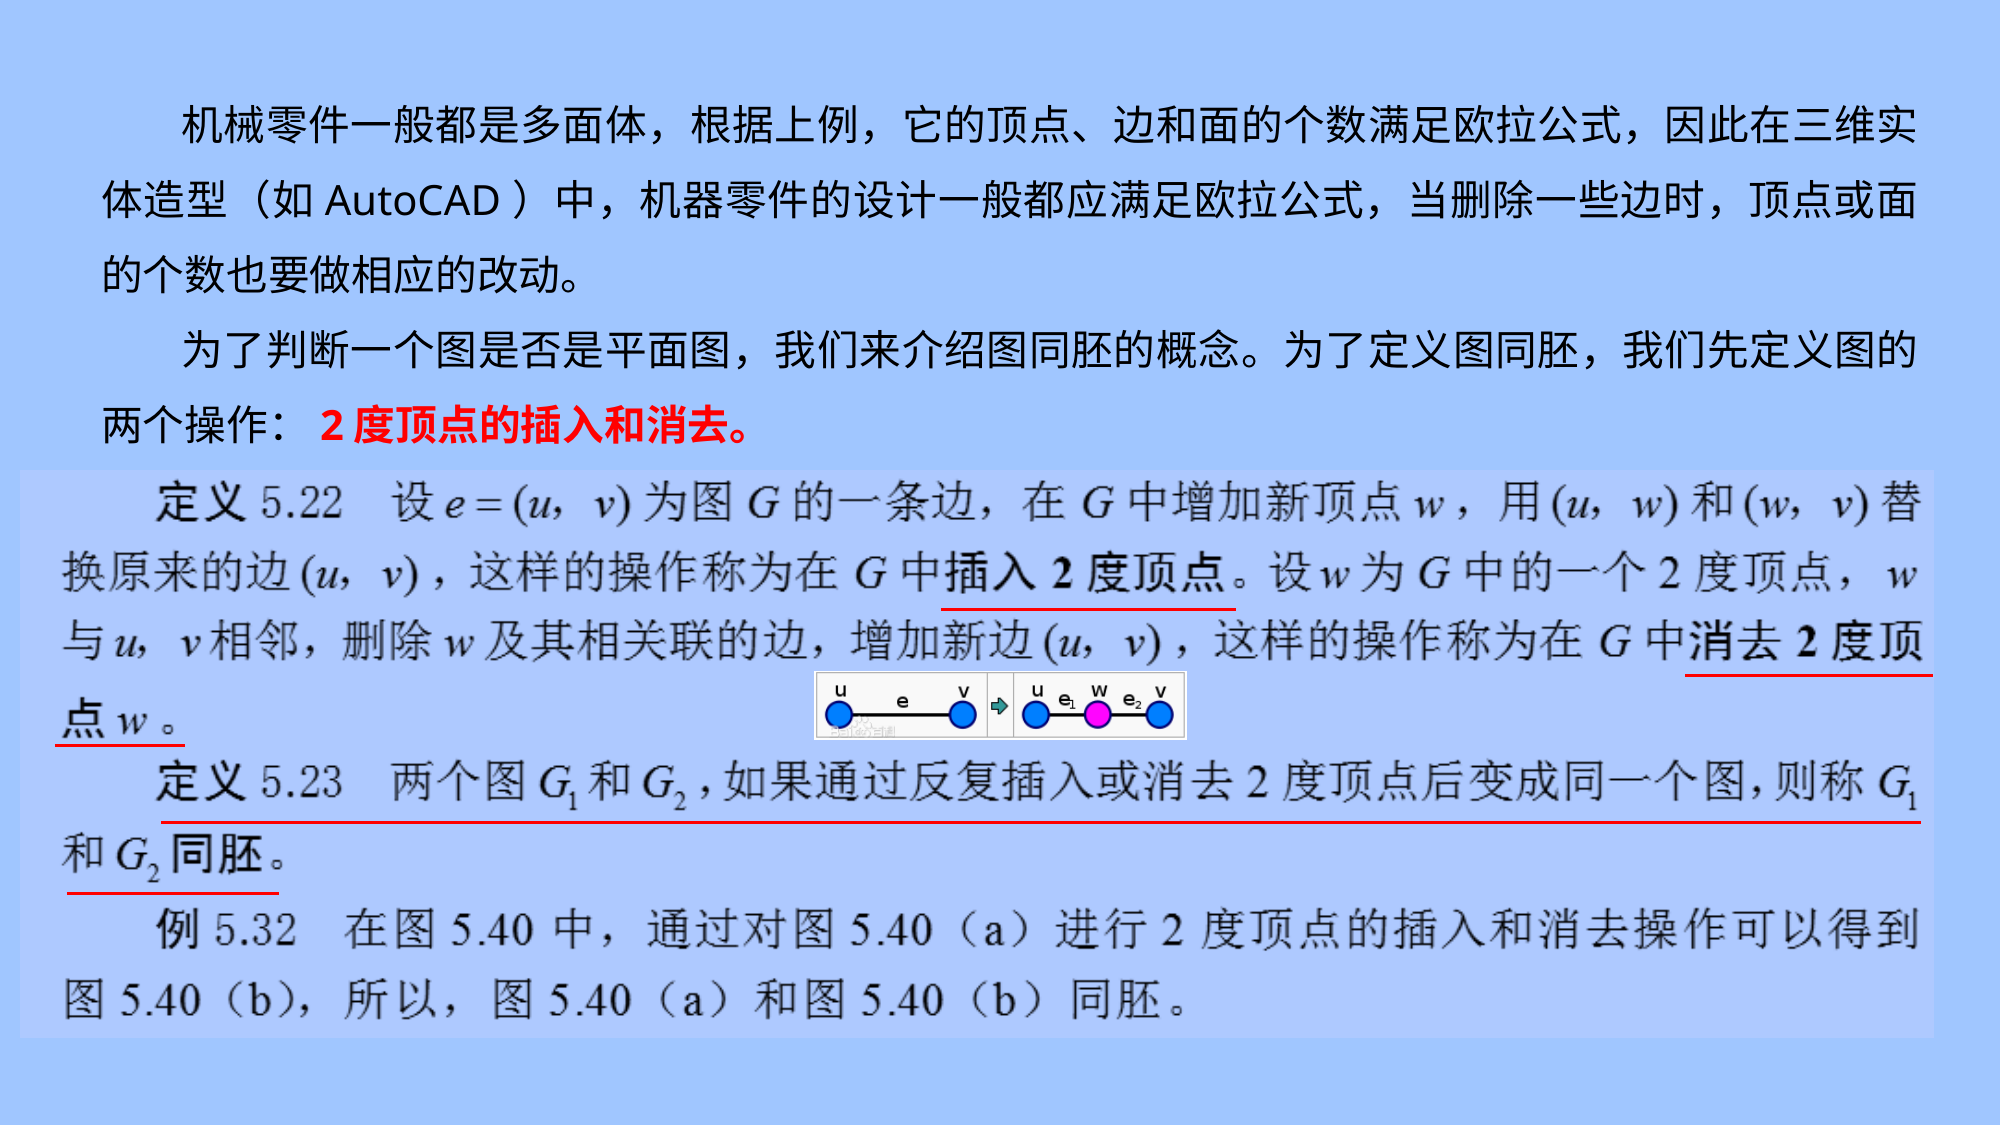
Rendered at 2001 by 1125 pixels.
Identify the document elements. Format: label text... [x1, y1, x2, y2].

list 机械零件一般都是多面体，根据上例，它的顶点、边和面的个数满足欧拉公式，因此在三维实体造型（如AutoCAD）中，机器零件的设计一般都应满足欧拉公式，当删除一些边时，顶点或面的个数也要做相应的改动。 为了判断一个图是否是平面图，我们来介绍图同胚的概念。为了定义图同胚，我们先定义图的两个操作：2度顶点的插入和消去。 [86, 66, 1934, 468]
picture [19, 470, 1934, 1039]
